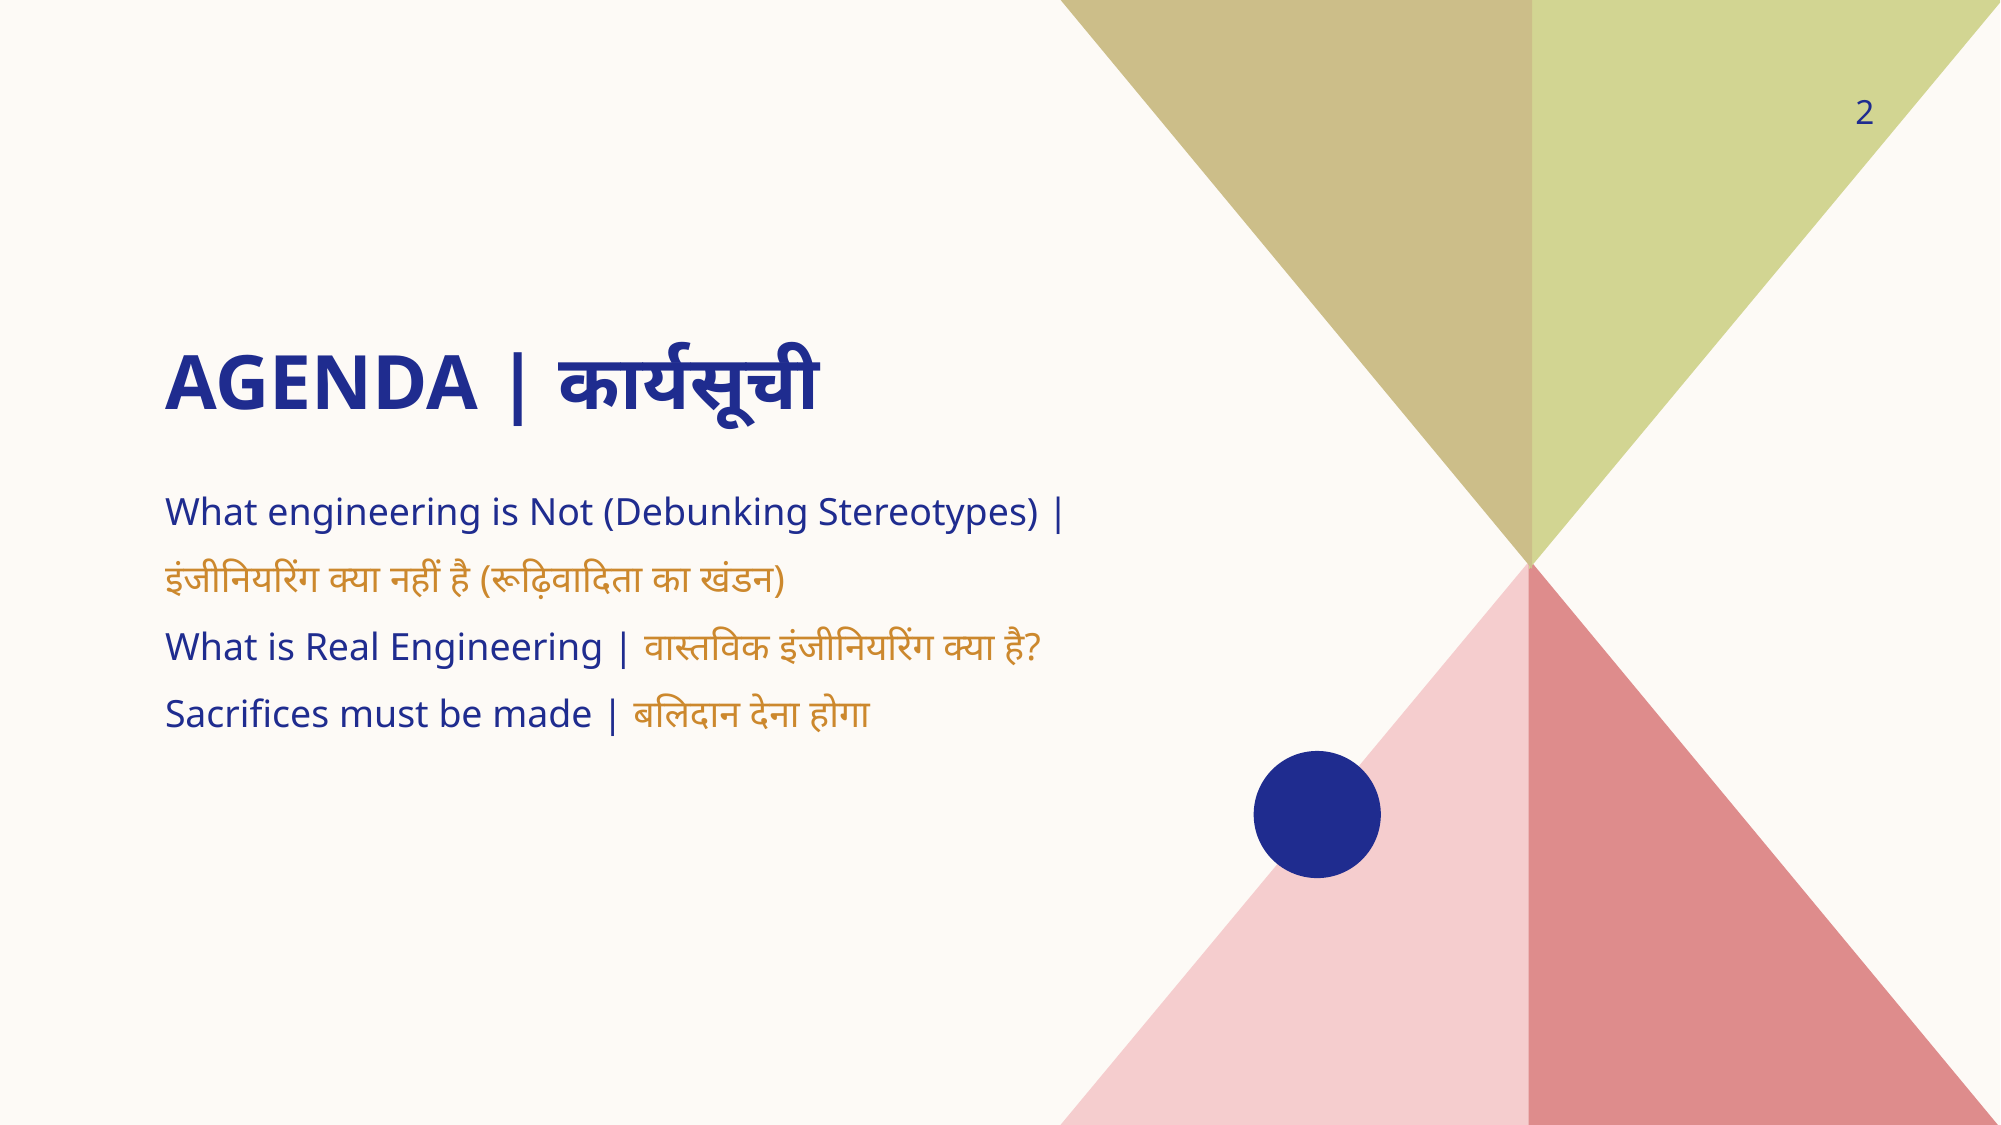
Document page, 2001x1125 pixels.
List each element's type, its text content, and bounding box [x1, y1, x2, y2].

list What engineering is Not (Debunking Stereotypes) | इंजीनियरिंग क्या नहीं है (रूढ़िवादिता का खंडन) What is Real Engineering | वास्तविक इंजीनियरिंग क्या है? Sacrifices must be made | बलिदान देना होगा [150, 464, 1249, 740]
slide_number 2 [1699, 75, 1875, 153]
title Agenda | कार्यसूची [150, 173, 1230, 425]
